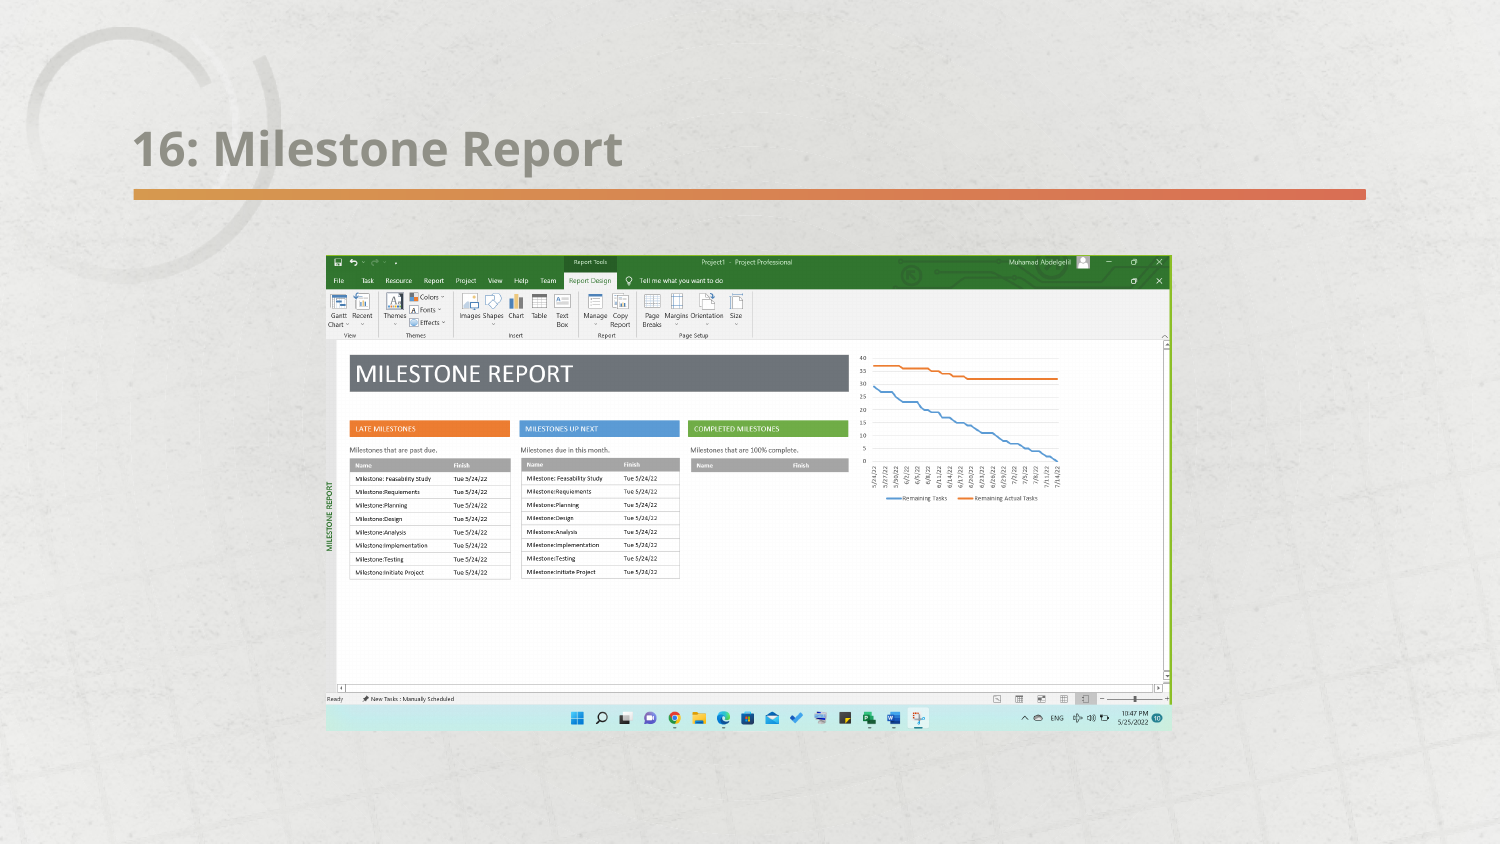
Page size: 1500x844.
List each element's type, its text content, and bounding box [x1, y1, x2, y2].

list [325, 254, 1173, 732]
title 16: Milestone Report [116, 90, 1384, 184]
picture [0, 0, 1500, 844]
